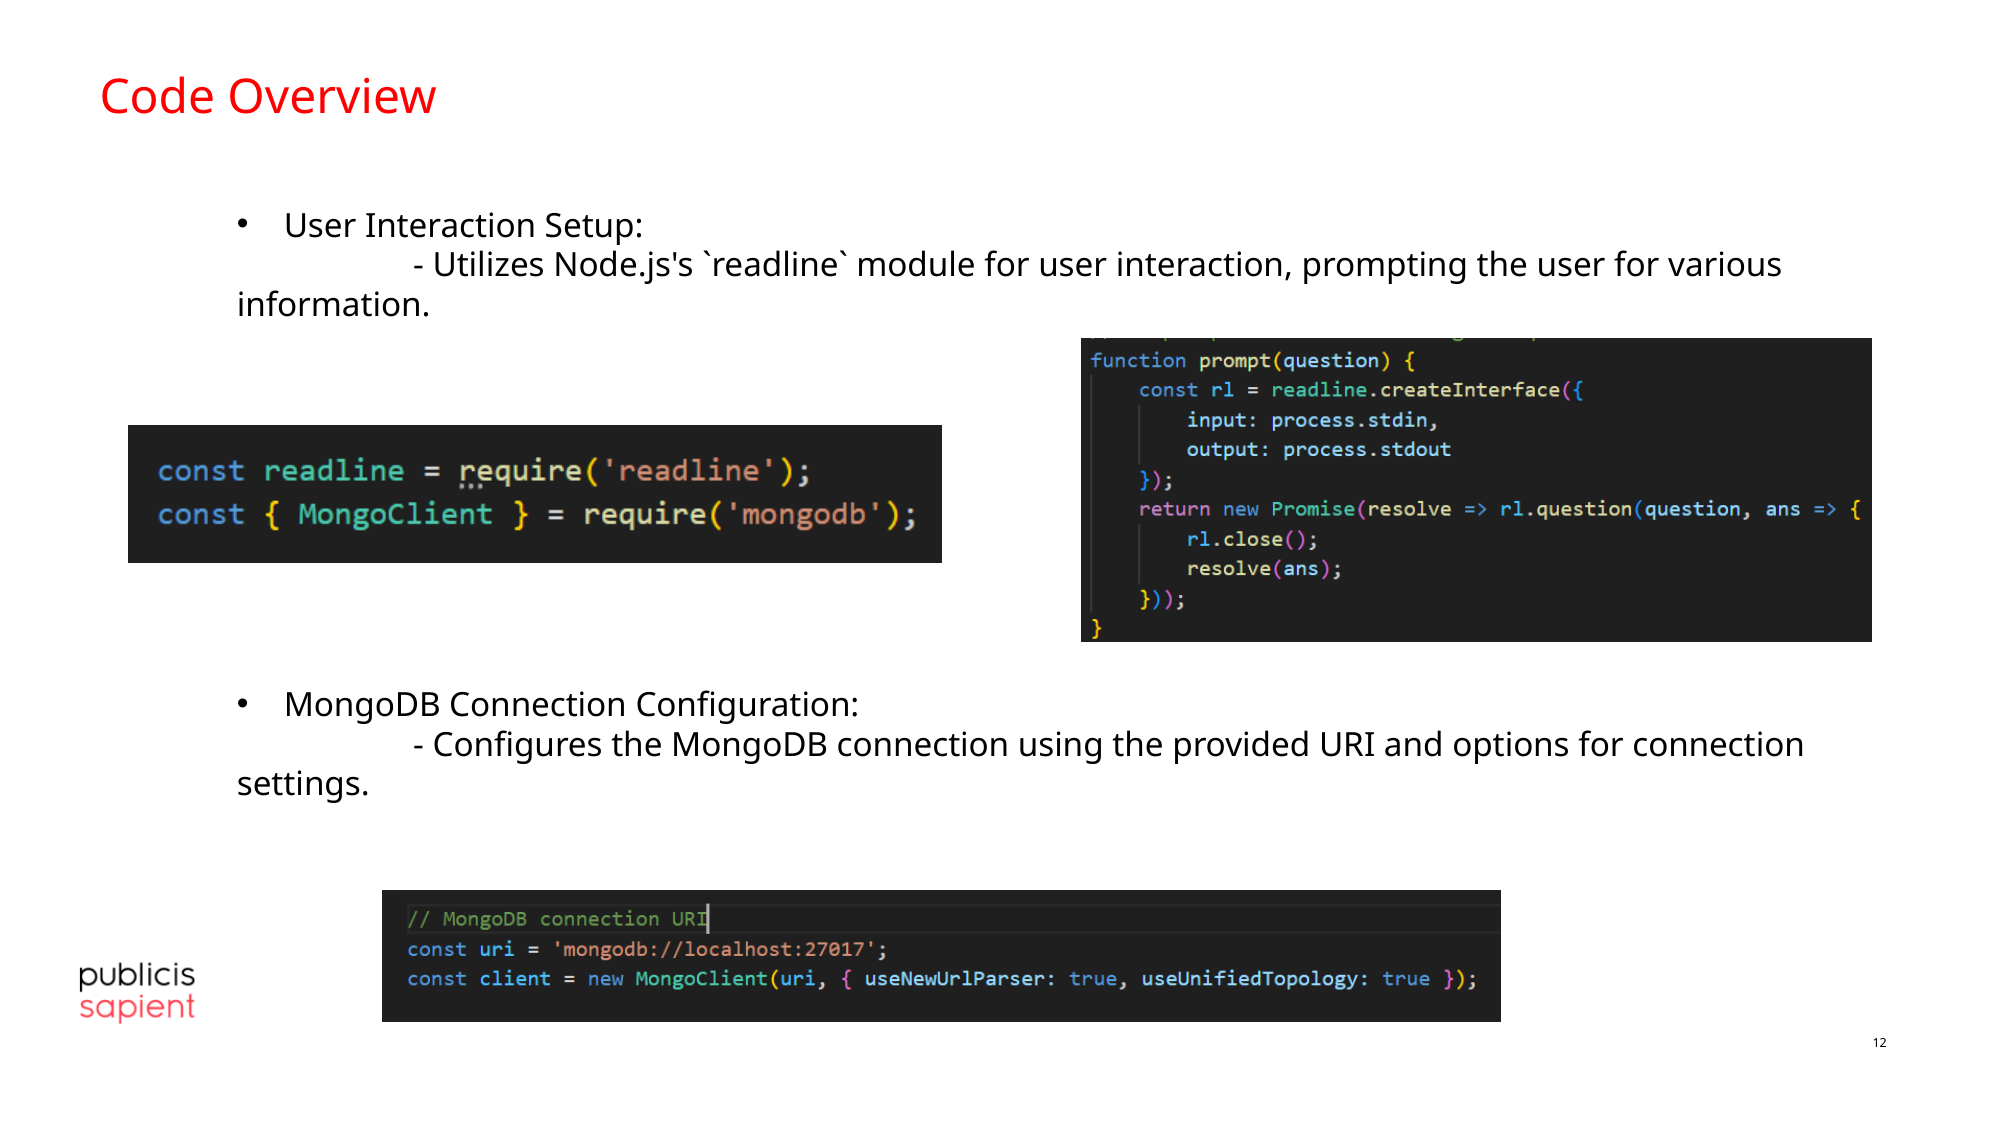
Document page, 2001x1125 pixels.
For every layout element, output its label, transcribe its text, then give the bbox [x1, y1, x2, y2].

picture [60, 927, 226, 1044]
picture [1081, 338, 1872, 642]
text_box User Interaction Setup: - Utilizes Node.js's `readline` module for user interaction, prompting the user for various information. MongoDB Connection Configuration: - Configures the MongoDB connection using the provided URI and options for connection settings. [222, 196, 1840, 1090]
picture [382, 890, 1501, 1022]
picture [128, 425, 942, 563]
text_box Code Overview [84, 52, 942, 112]
